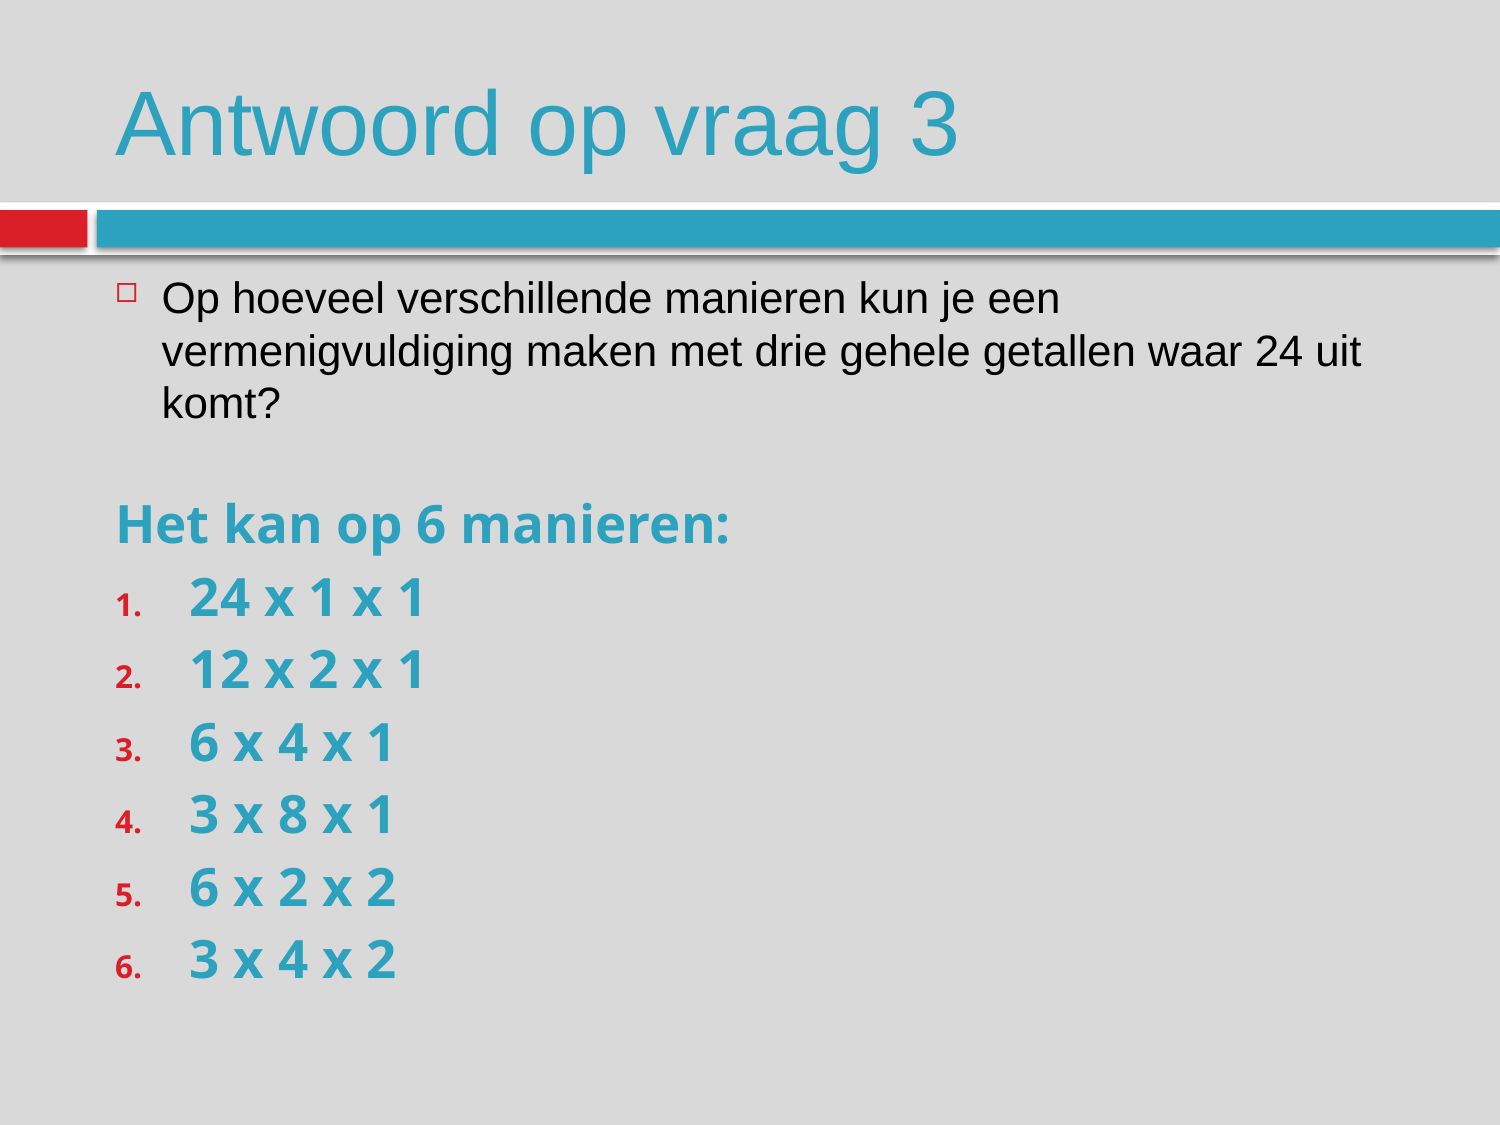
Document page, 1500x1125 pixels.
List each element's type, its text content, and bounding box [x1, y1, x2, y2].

title Antwoord op vraag 3 [100, 37, 1438, 200]
list Op hoeveel verschillende manieren kun je een vermenigvuldiging maken met drie gehele getallen waar 24 uit komt? Het kan op 6 manieren: 24 x 1 x 1 12 x 2 x 1 6 x 4 x 1 3 x 8 x 1 6 x 2 x 2 3 x 4 x 2 [100, 262, 1438, 1000]
